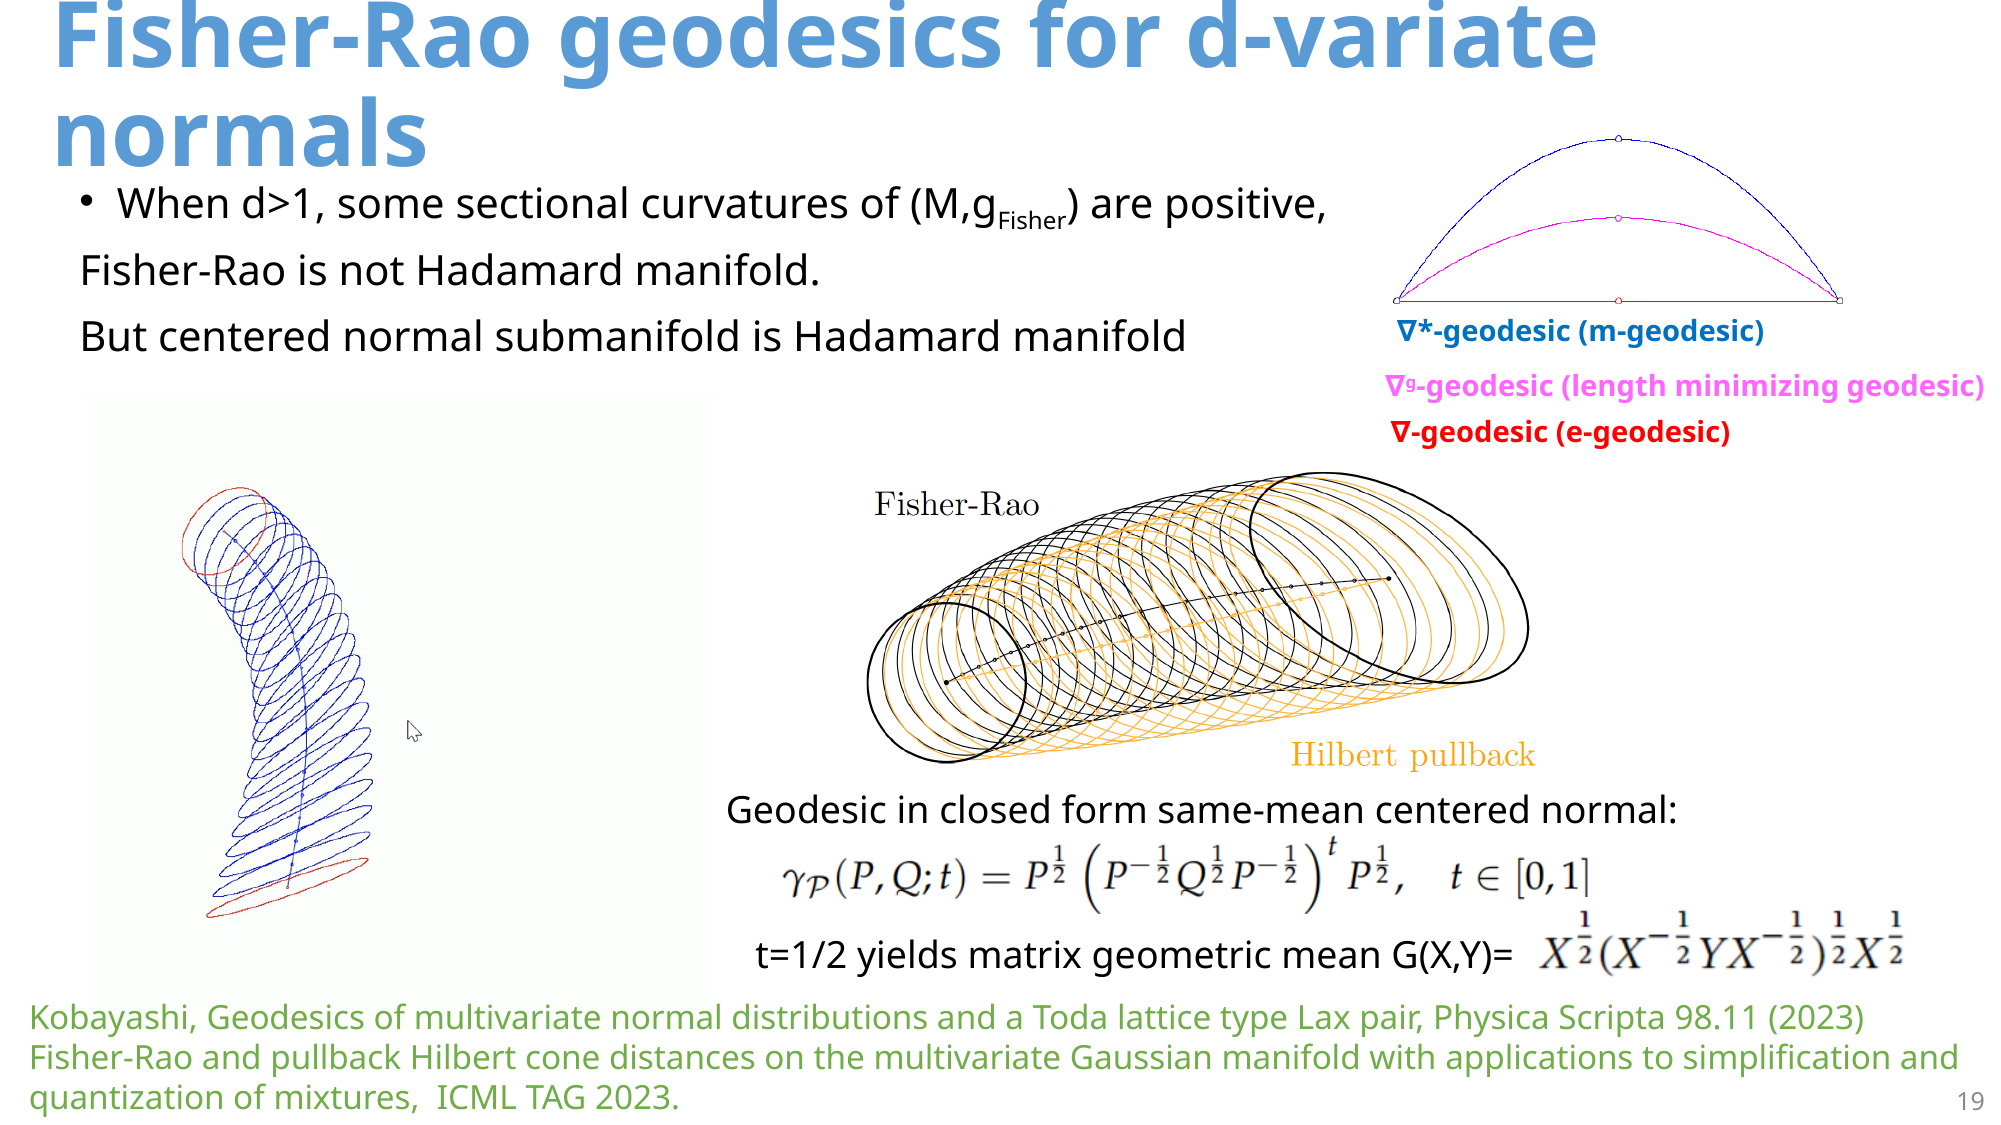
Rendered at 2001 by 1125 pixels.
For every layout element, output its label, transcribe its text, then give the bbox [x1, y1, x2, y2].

text_box Geodesic in closed form same-mean centered normal: [716, 778, 1694, 839]
picture [856, 449, 1556, 782]
text_box ∇g-geodesic (length minimizing geodesic) [1370, 360, 2000, 410]
text_box ∇-geodesic (e-geodesic) [1375, 405, 2000, 456]
text_box Kobayashi, Geodesics of multivariate normal distributions and a Toda lattice type Lax pair, Physica Scripta 98.11 (2023) Fisher-Rao and pullback Hilbert cone distances on the multivariate Gaussian manifold with applications to simplification and quantization of mixtures, ICML TAG 2023. [13, 988, 1986, 1124]
slide_number 19 [1848, 1072, 2000, 1125]
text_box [85, 393, 716, 1032]
list When d>1, some sectional curvatures of (M,gFisher) are positive, Fisher-Rao is not Hadamard manifold. But centered normal submanifold is Hadamard manifold [64, 170, 1893, 884]
text_box t=1/2 yields matrix geometric mean G(X,Y)= [740, 923, 1530, 983]
title Fisher-Rao geodesics for d-variate normals [36, 0, 1936, 197]
text_box ∇*-geodesic (m-geodesic) [1382, 304, 2000, 355]
picture [759, 819, 1914, 995]
picture [1393, 135, 1843, 304]
